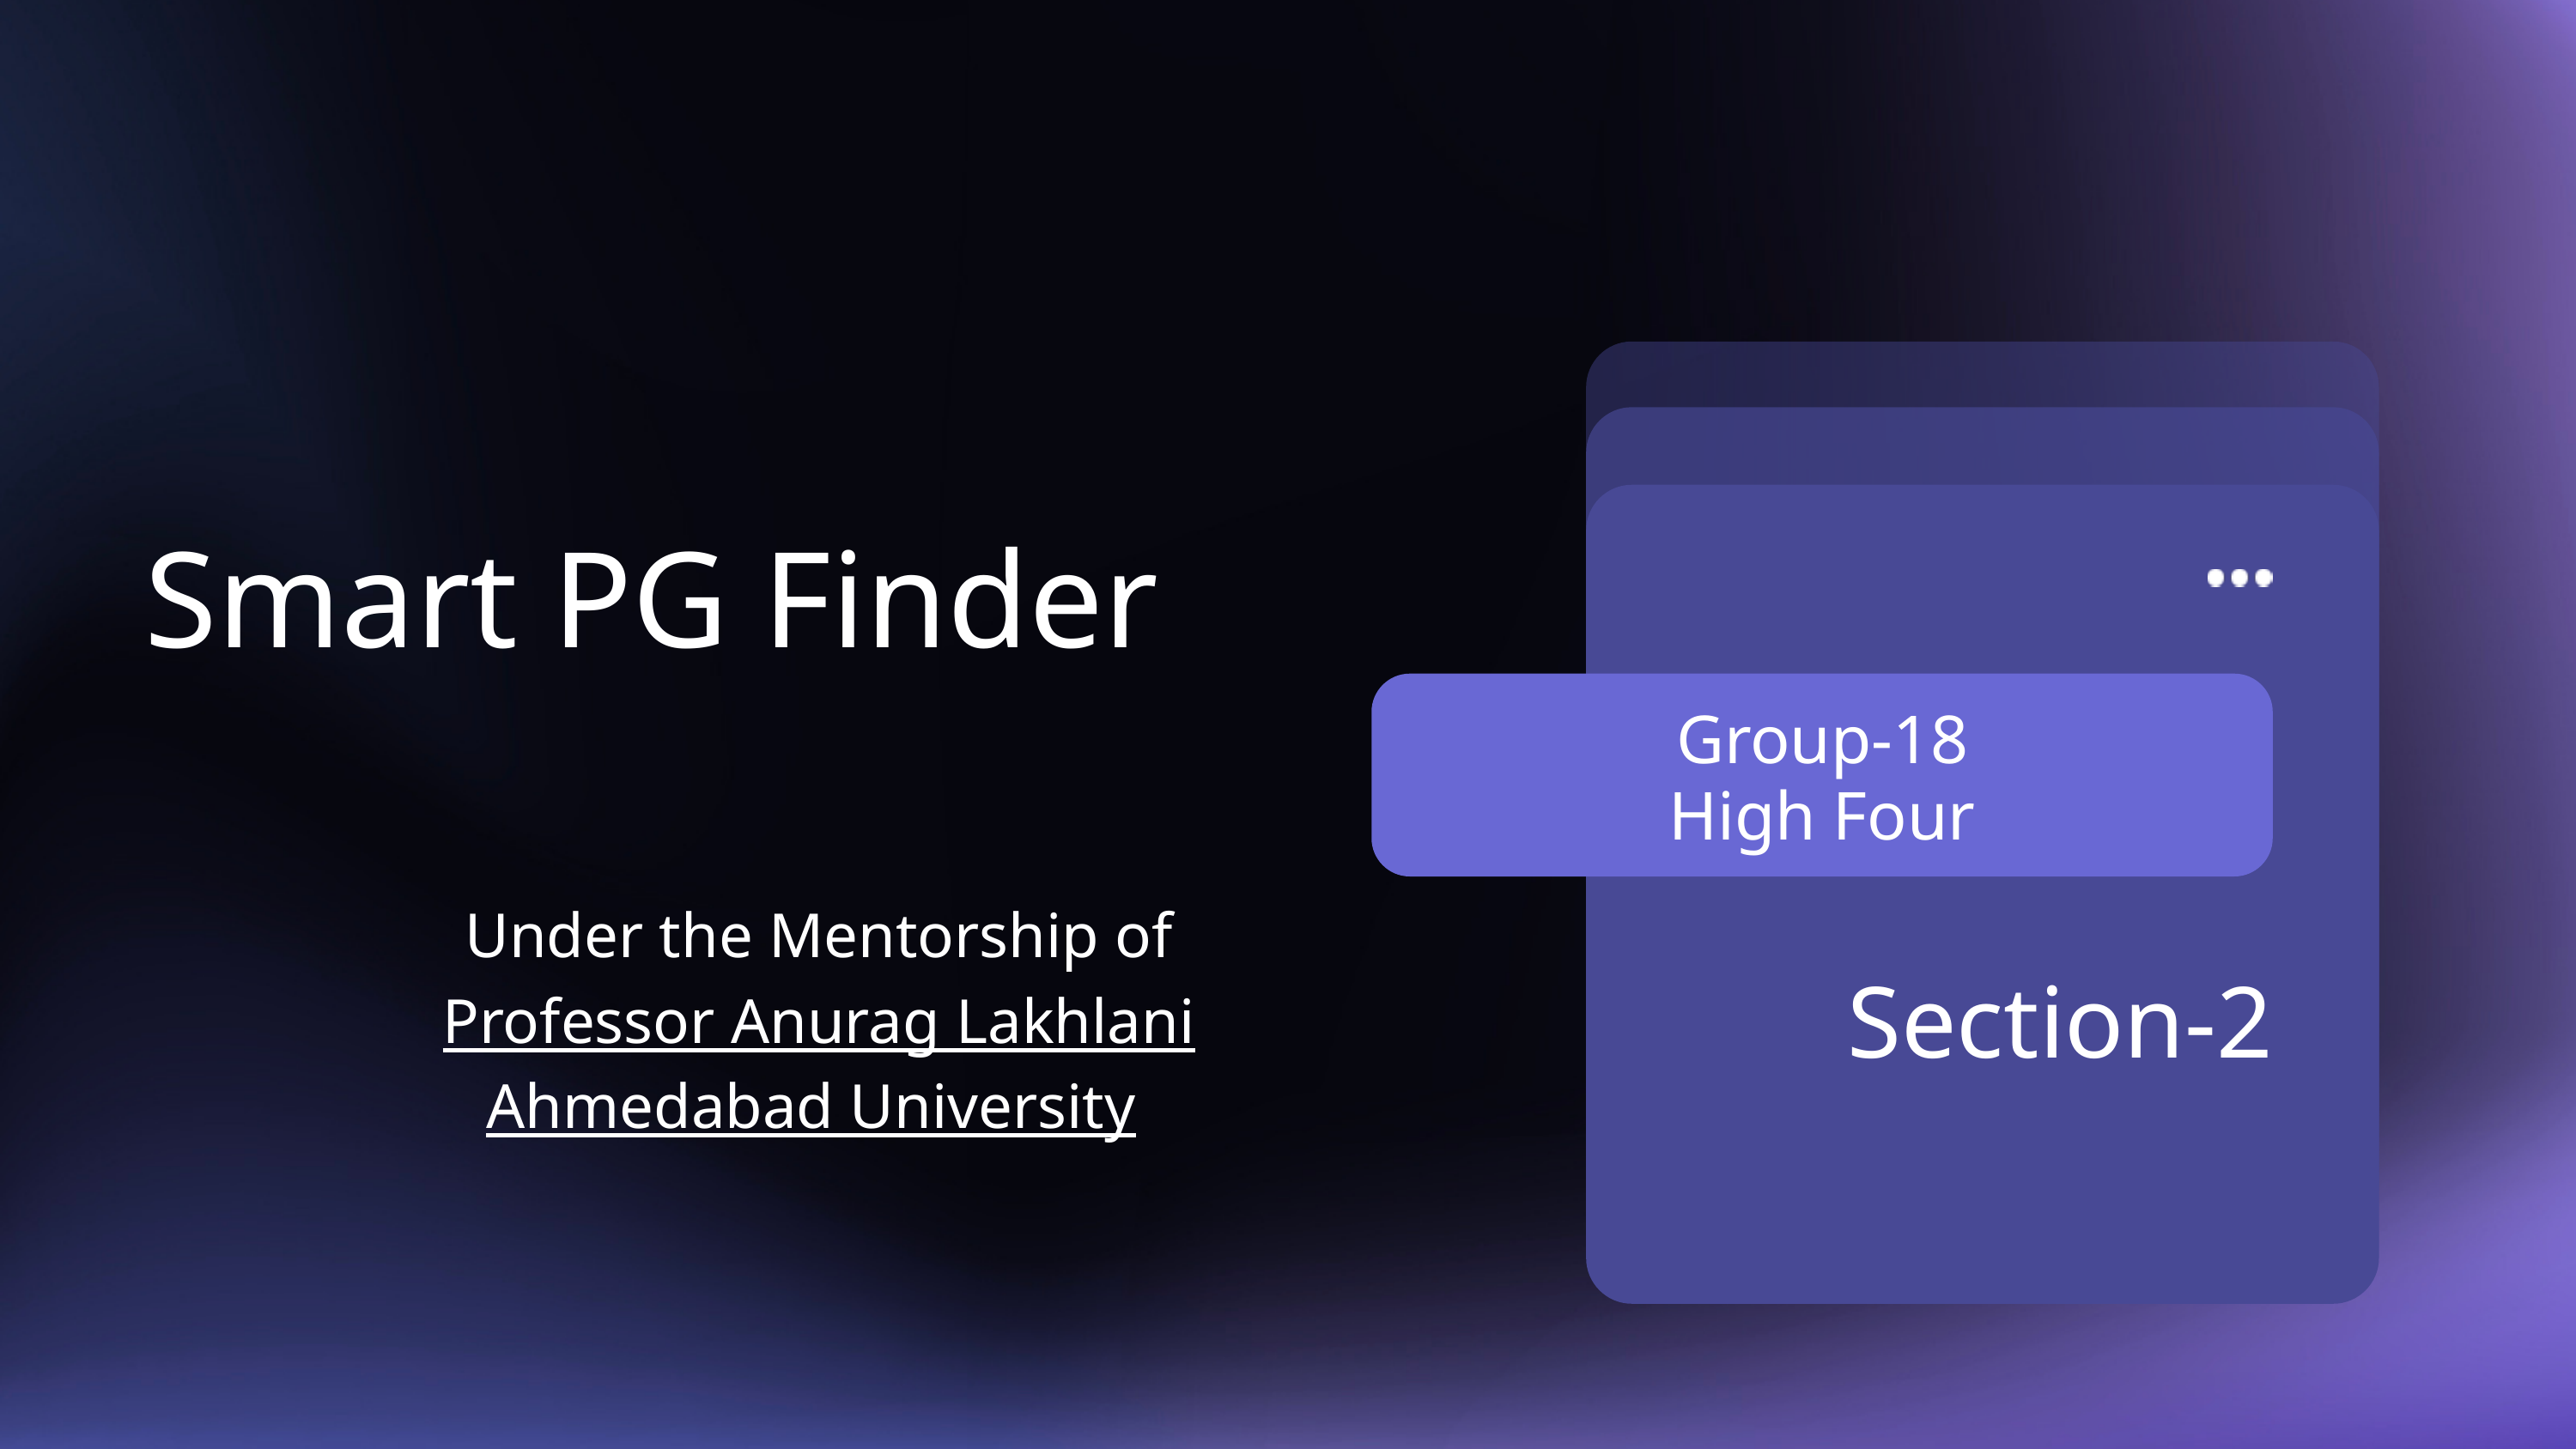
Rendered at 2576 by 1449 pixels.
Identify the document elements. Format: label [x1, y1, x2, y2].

text_box [1585, 407, 2379, 484]
text_box [1585, 484, 2379, 1304]
text_box [1370, 673, 2273, 877]
picture [0, 0, 2576, 1449]
text_box [1585, 341, 2379, 406]
